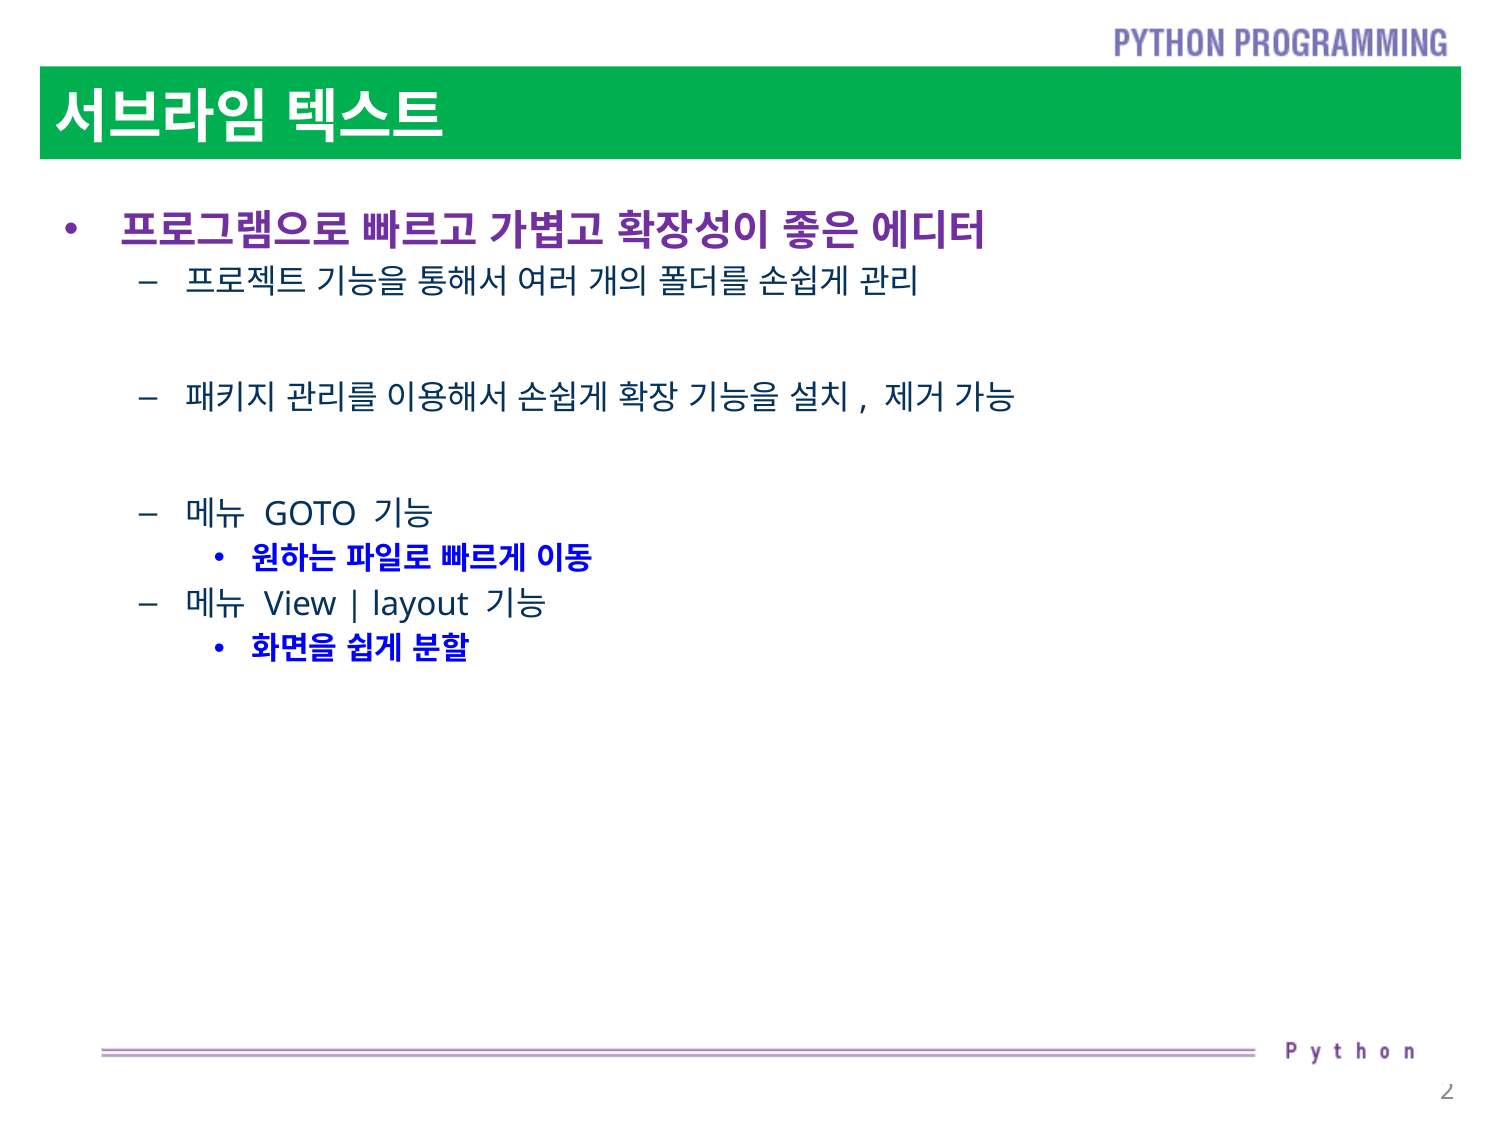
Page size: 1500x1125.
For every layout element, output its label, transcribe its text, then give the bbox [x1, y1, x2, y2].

picture [18, 1020, 1483, 1084]
title 서브라임 텍스트 [39, 76, 1444, 152]
picture [1106, 13, 1462, 66]
list 프로그램으로 빠르고 가볍고 확장성이 좋은 에디터 프로젝트 기능을 통해서 여러 개의 폴더를 손쉽게 관리 패키지 관리를 이용해서 손쉽게 확장 기능을 설치, 제거 가능 메뉴 GOTO 기능 원하는 파일로 빠르게 이동 메뉴 View | layout 기능 화면을 쉽게 분할 [48, 195, 1461, 1041]
slide_number 2 [1119, 1071, 1470, 1112]
